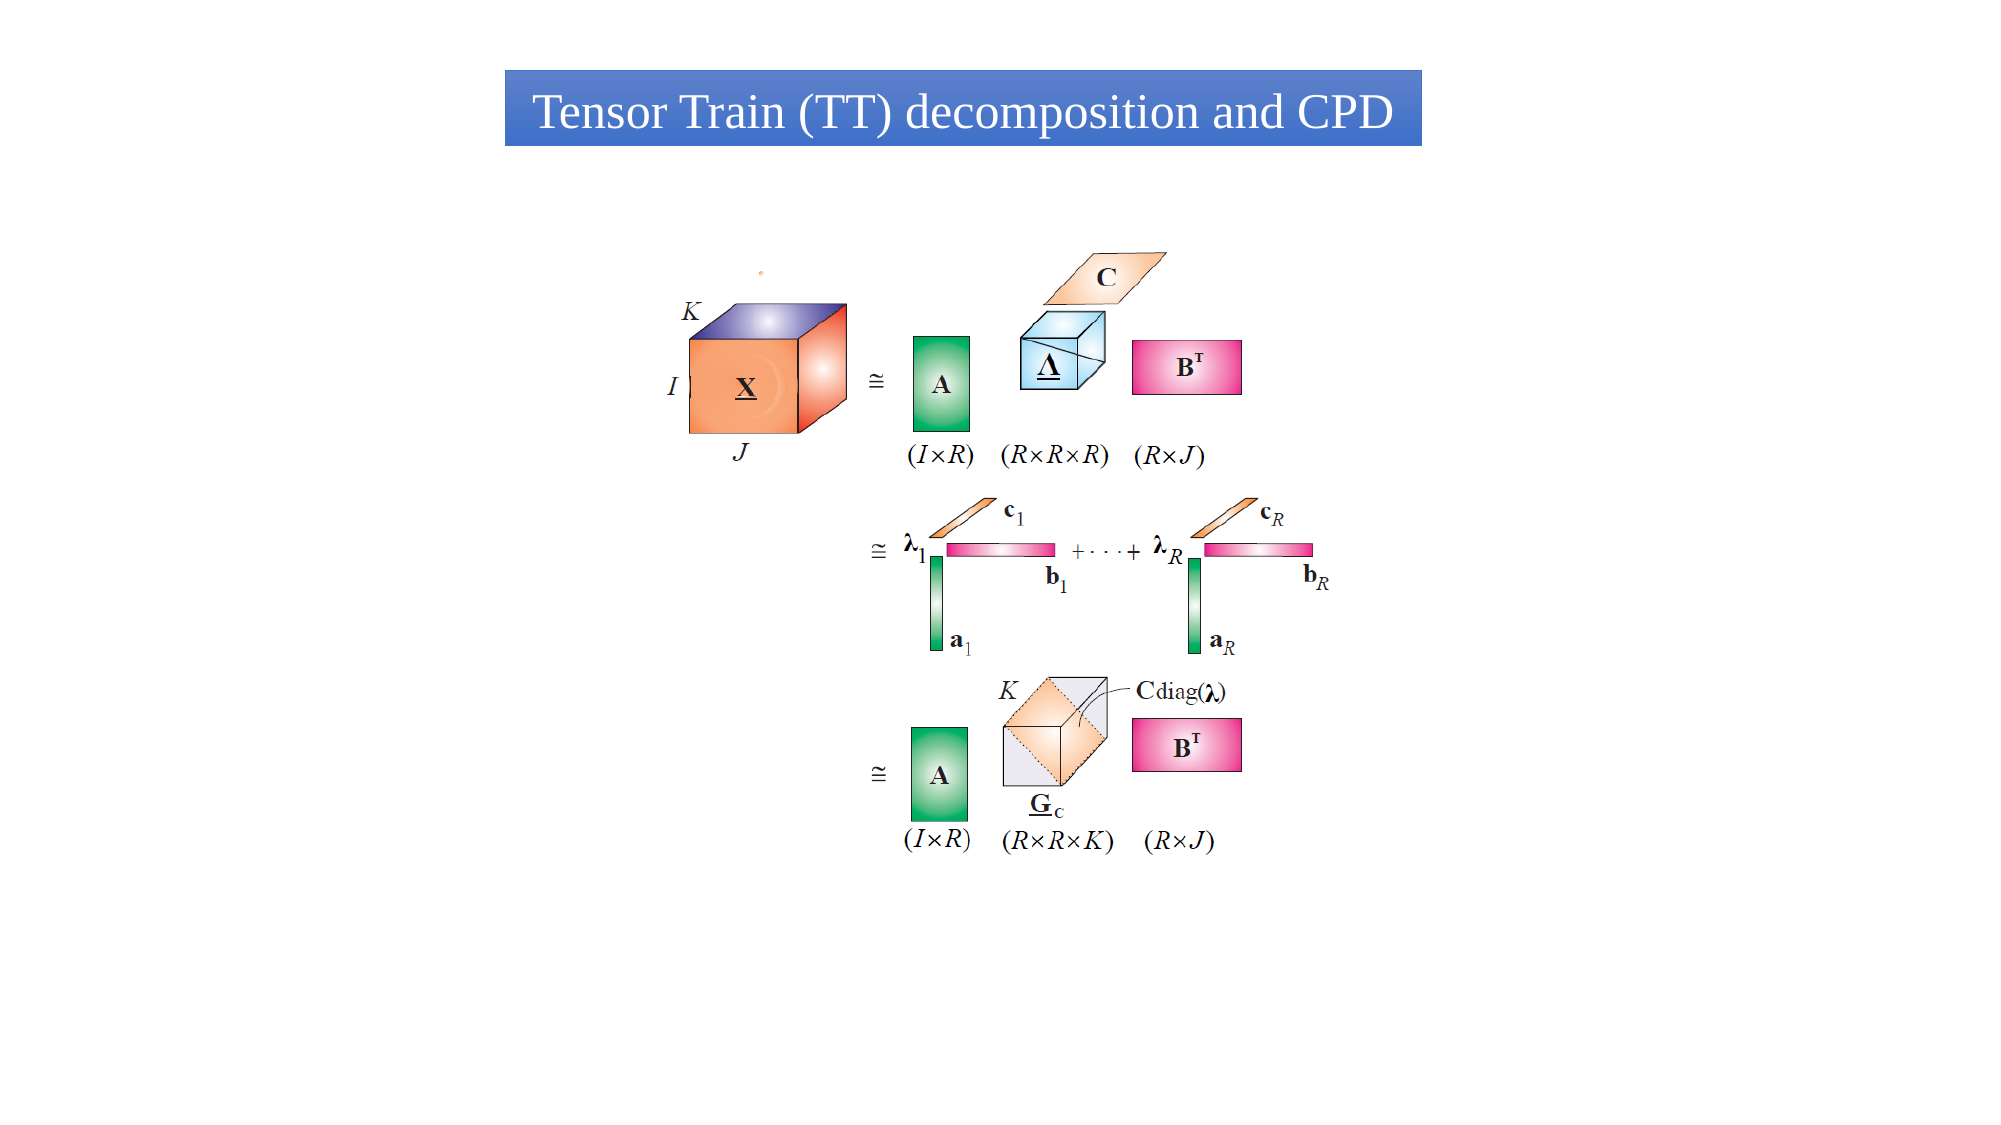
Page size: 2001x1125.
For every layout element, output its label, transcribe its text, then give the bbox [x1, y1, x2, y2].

picture [646, 230, 1354, 895]
text_box Tensor Train (TT) decomposition and CPD [505, 70, 1422, 146]
